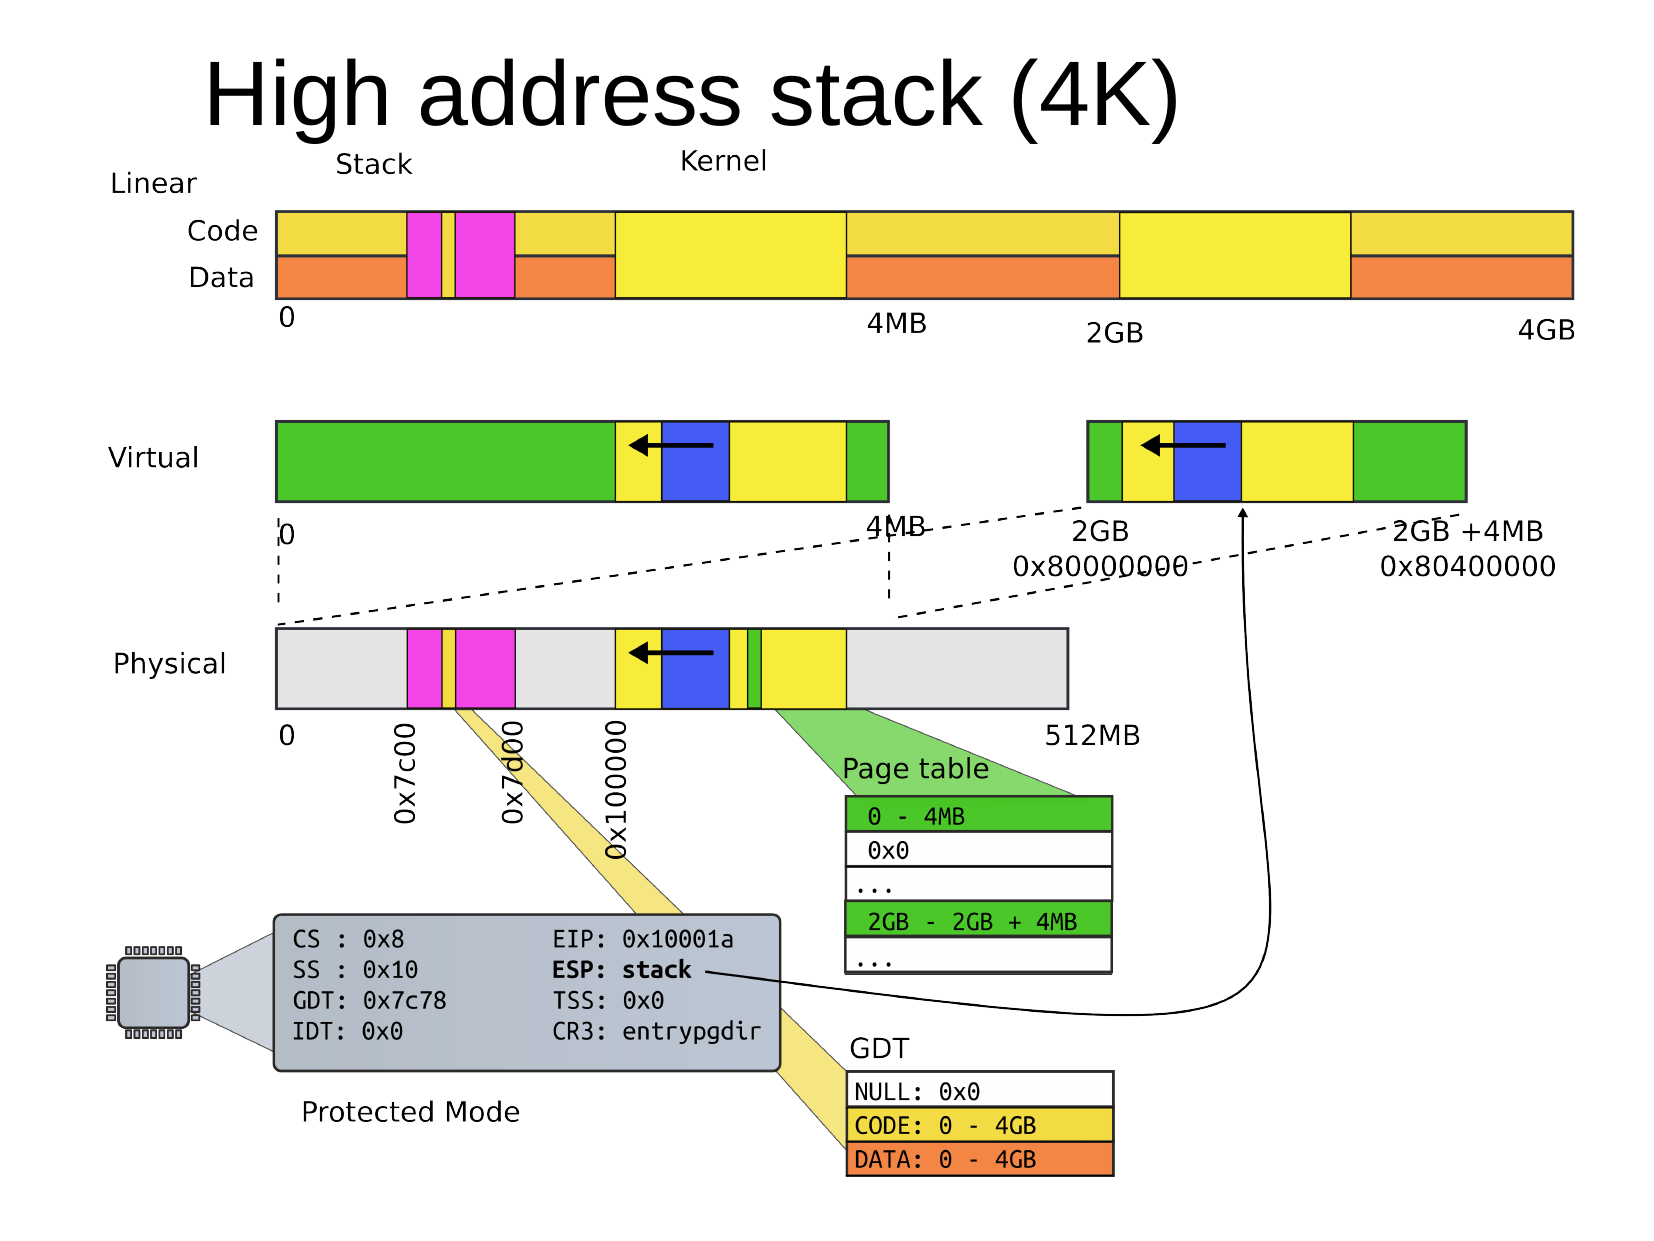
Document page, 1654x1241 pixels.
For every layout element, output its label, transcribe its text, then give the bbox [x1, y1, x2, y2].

picture [106, 149, 1575, 1177]
title High address stack (4K) [37, 37, 1350, 141]
